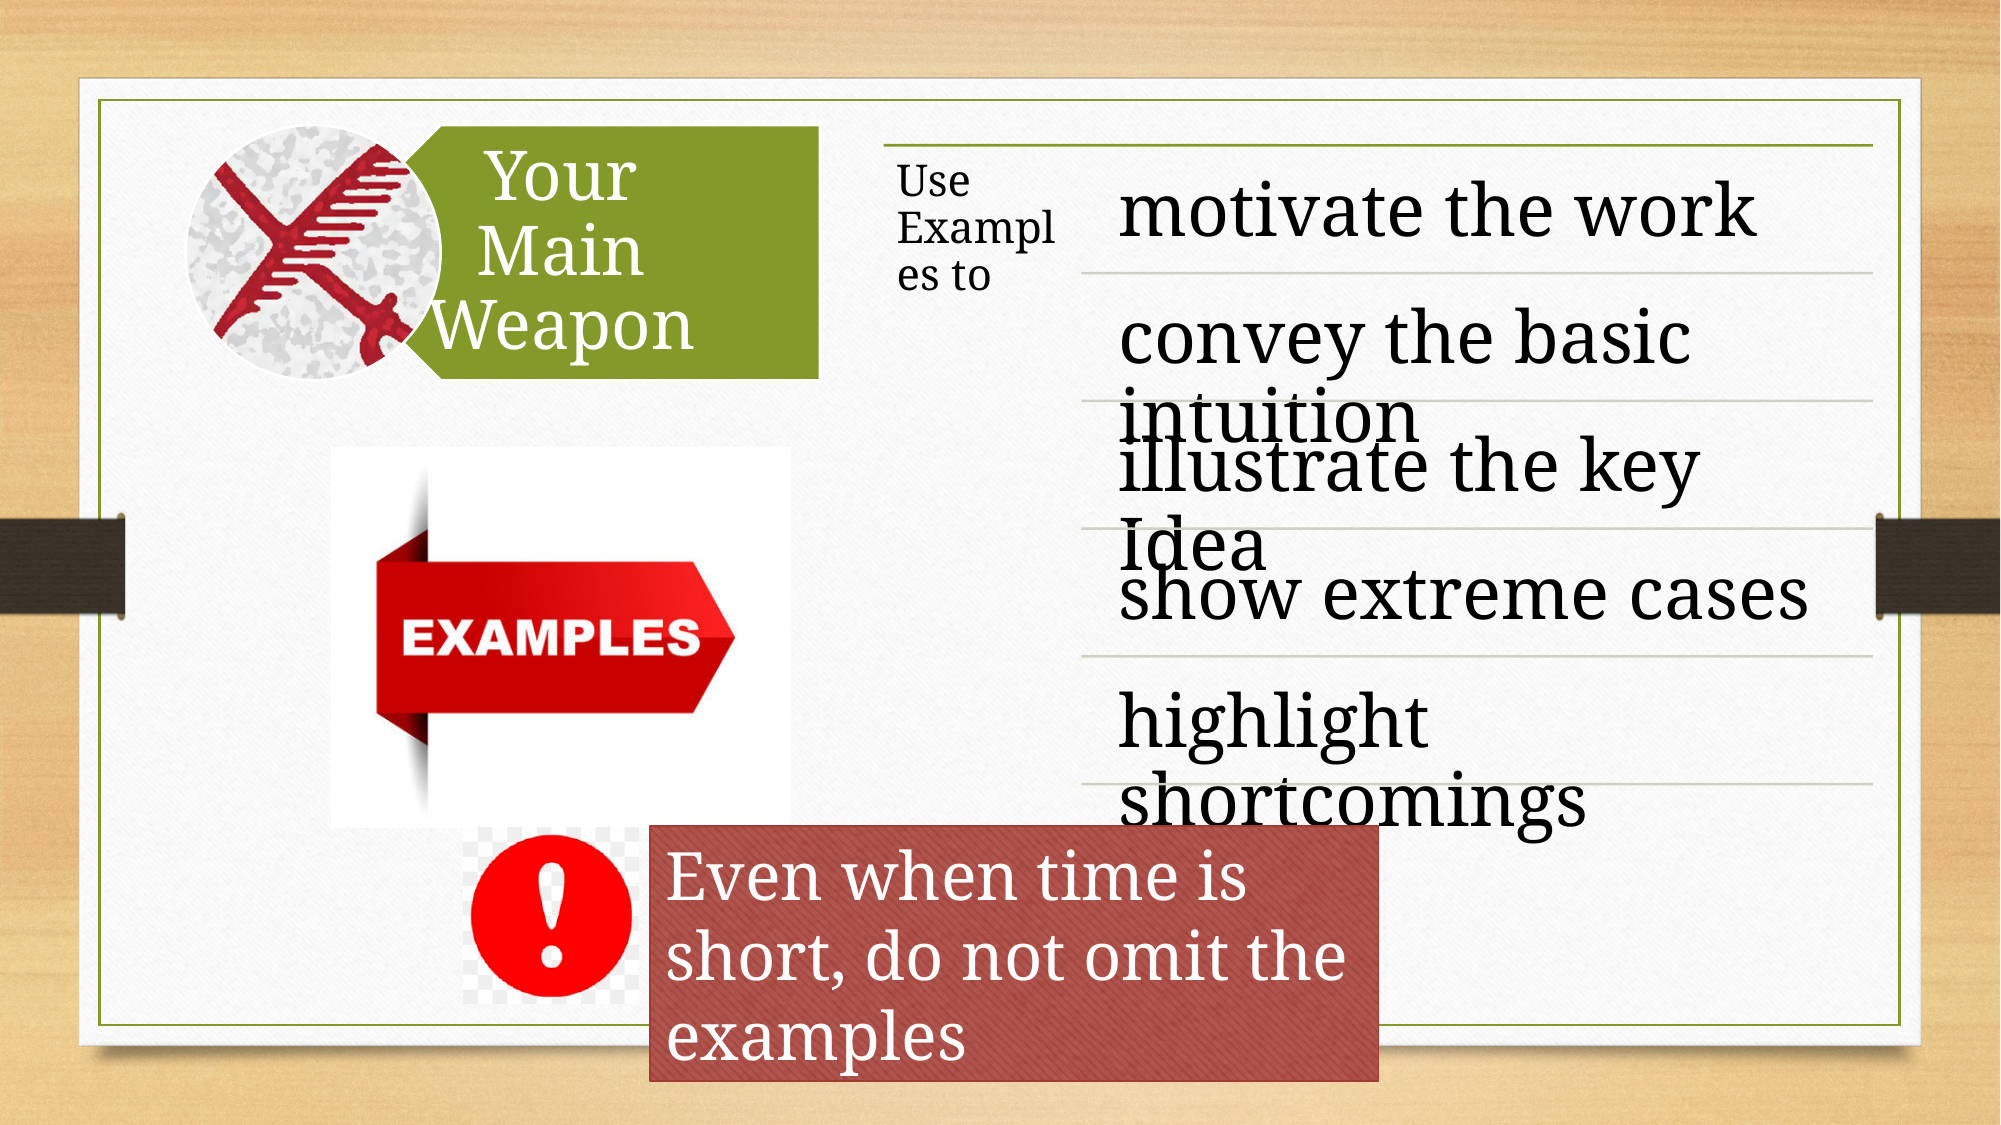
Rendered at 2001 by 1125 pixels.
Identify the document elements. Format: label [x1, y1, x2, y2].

text_box [463, 826, 1379, 1004]
text_box [121, 93, 884, 412]
picture [0, 0, 2001, 1125]
text_box [883, 145, 1874, 792]
